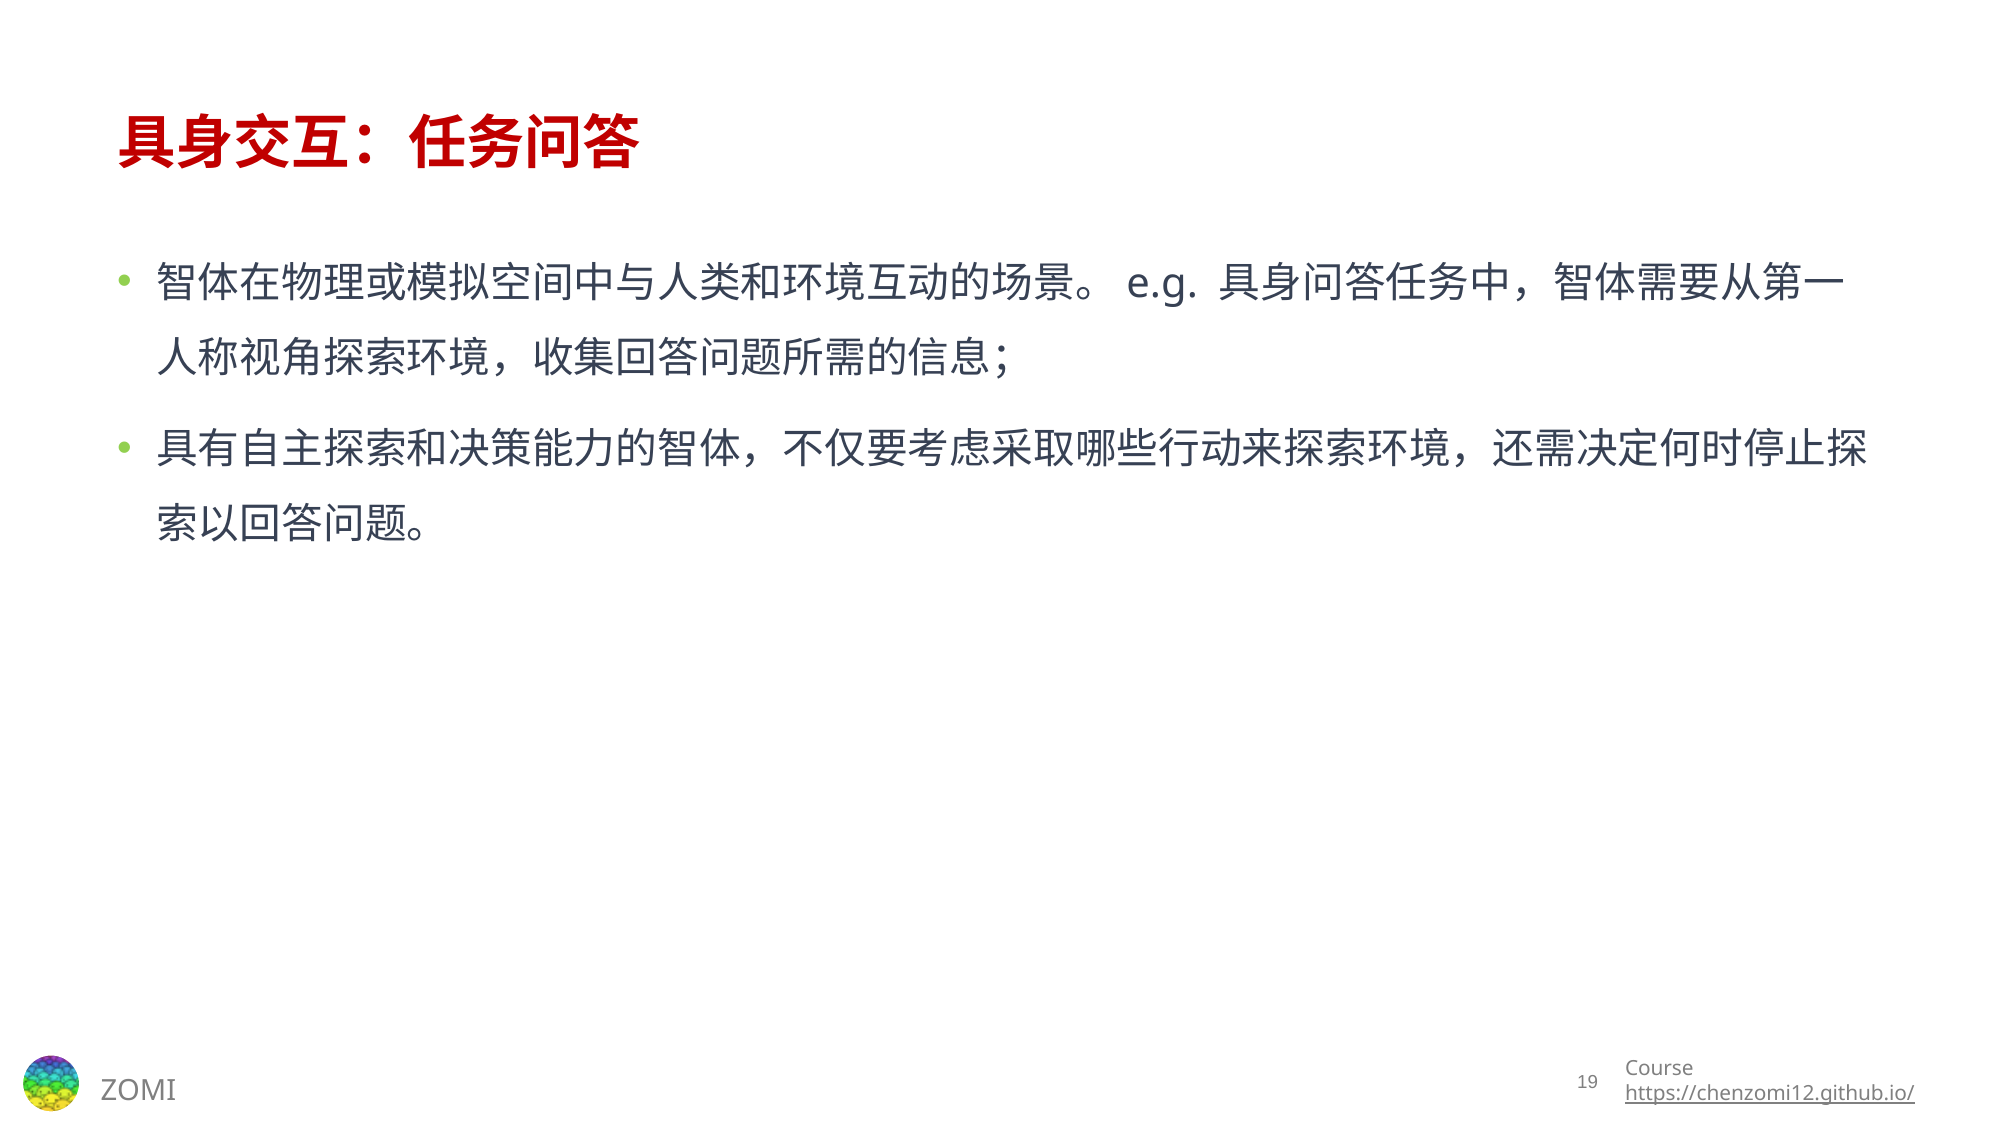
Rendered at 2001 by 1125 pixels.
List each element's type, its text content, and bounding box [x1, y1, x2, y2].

list 智体在物理或模拟空间中与人类和环境互动的场景。e.g. 具身问答任务中，智体需要从第一人称视角探索环境，收集回答问题所需的信息； 具有自主探索和决策能力的智体，不仅要考虑采取哪些行动来探索环境，还需决定何时停止探索以回答问题。 [102, 223, 1901, 1043]
title 具身交互：任务问答 [102, 91, 1901, 189]
picture [24, 1056, 78, 1111]
